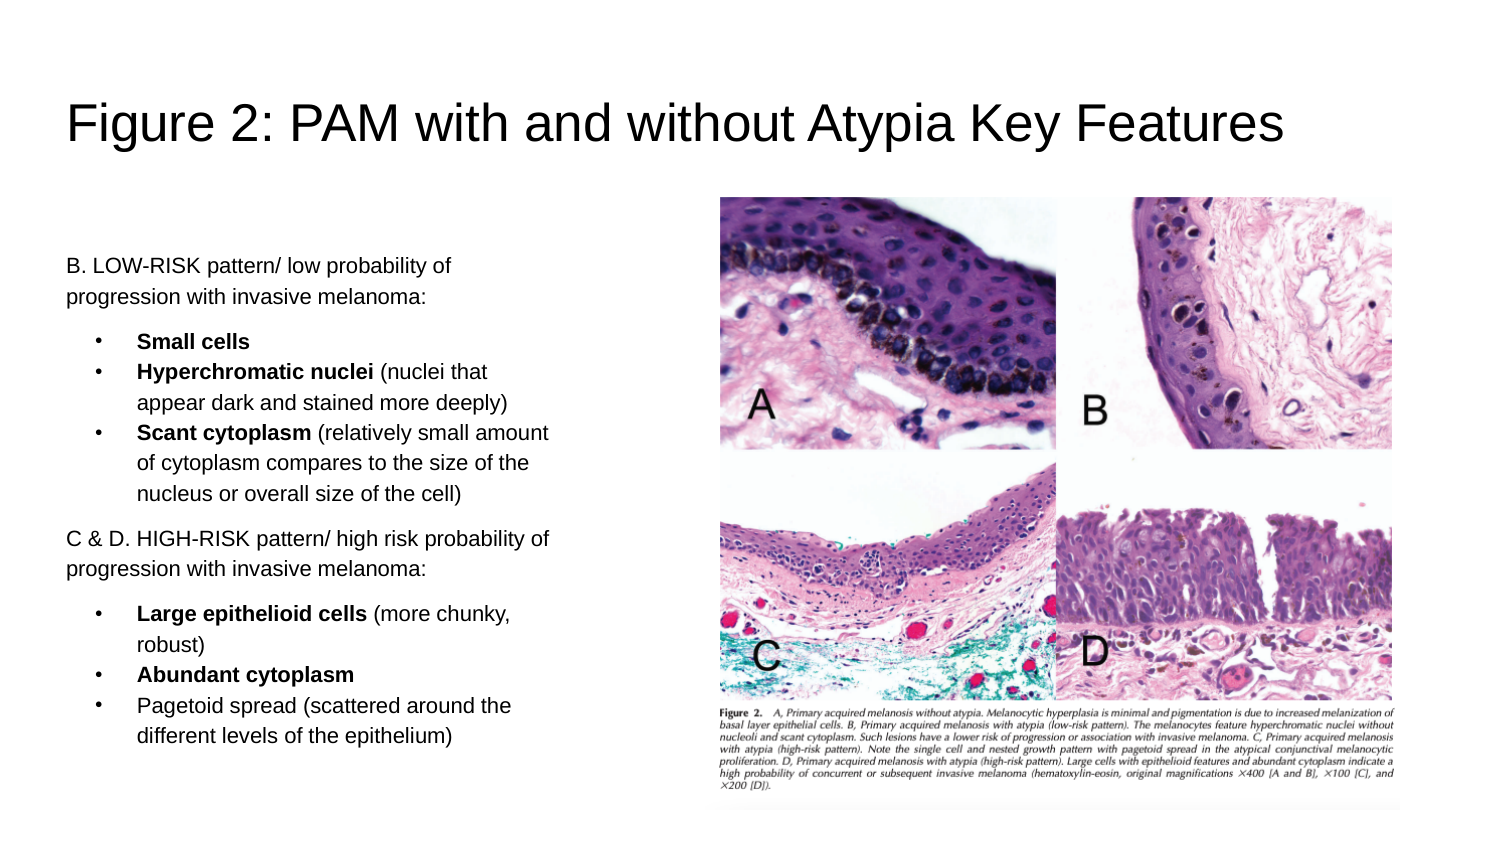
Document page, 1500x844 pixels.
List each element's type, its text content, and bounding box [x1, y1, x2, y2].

picture [704, 182, 1400, 810]
list B. LOW-RISK pattern/ low probability of progression with invasive melanoma: Small cells Hyperchromatic nuclei (nuclei that appear dark and stained more deeply) Scant cytoplasm (relatively small amount of cytoplasm compares to the size of the nucleus or overall size of the cell) C & D. HIGH-RISK pattern/ high risk probability of progression with invasive melanoma: Large epithelioid cells (more chunky, robust) Abundant cytoplasm Pagetoid spread (scattered around the different levels of the epithelium) [51, 232, 572, 793]
title Figure 2: PAM with and without Atypia Key Features [51, 72, 1449, 167]
